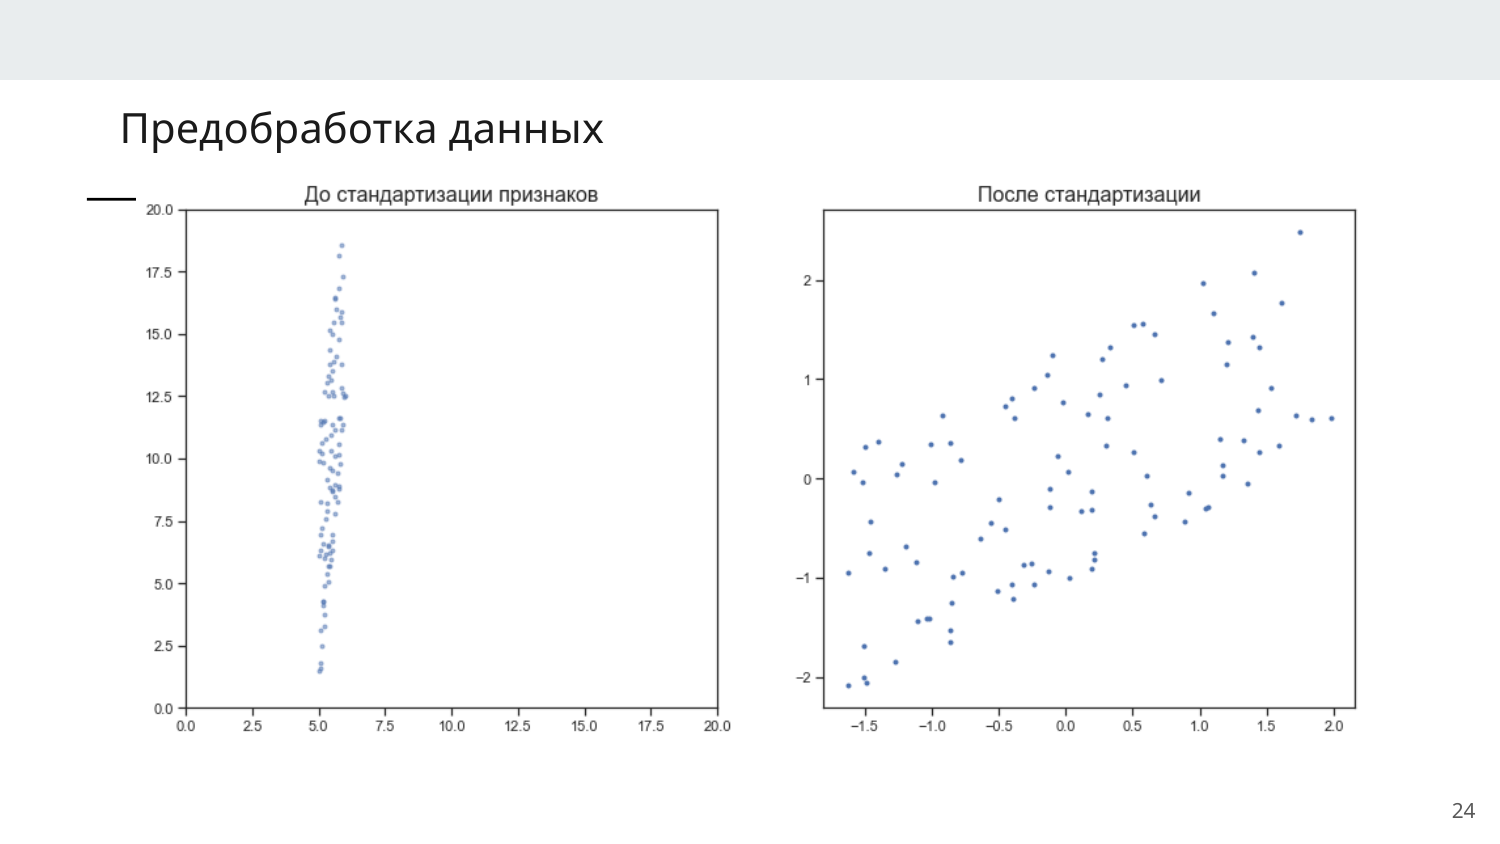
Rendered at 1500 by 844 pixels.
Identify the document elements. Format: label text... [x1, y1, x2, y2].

title Предобработка данных [119, 86, 1381, 175]
slide_number <number> [1400, 779, 1491, 844]
picture [136, 177, 1364, 743]
